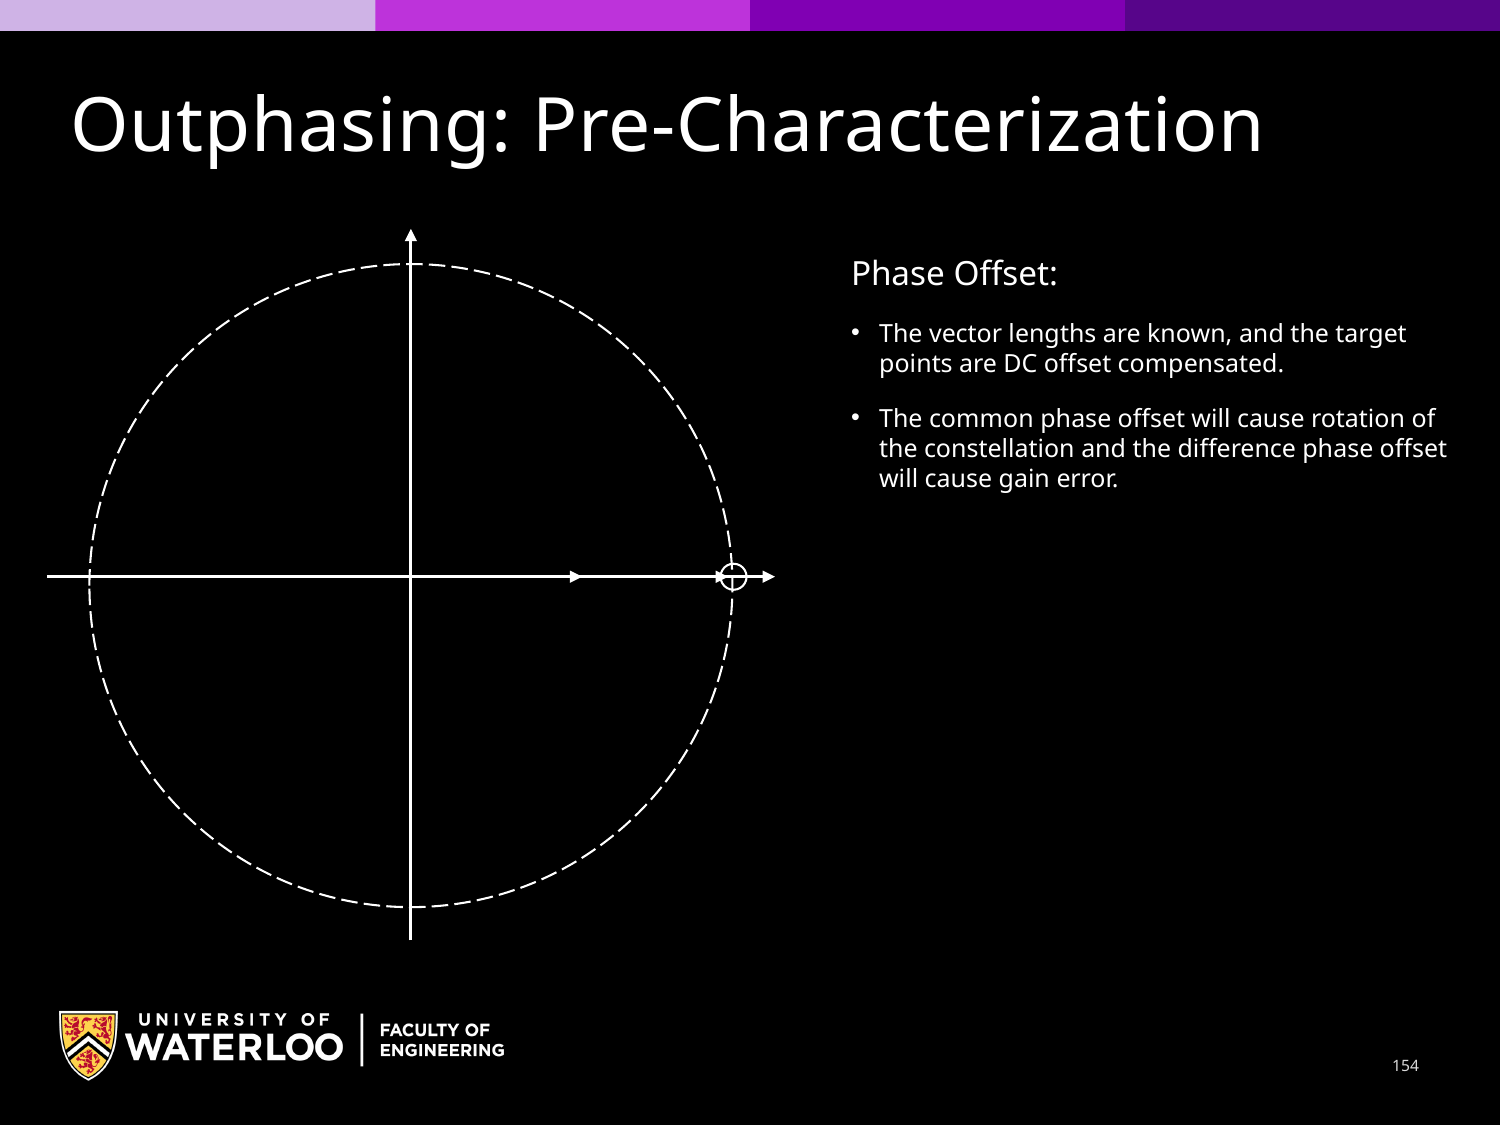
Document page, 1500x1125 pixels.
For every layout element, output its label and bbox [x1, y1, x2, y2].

text_box [836, 245, 1465, 551]
text_box [70, 75, 1372, 174]
slide_number [1371, 1046, 1440, 1088]
text_box [46, 228, 776, 941]
picture [0, 966, 563, 1125]
